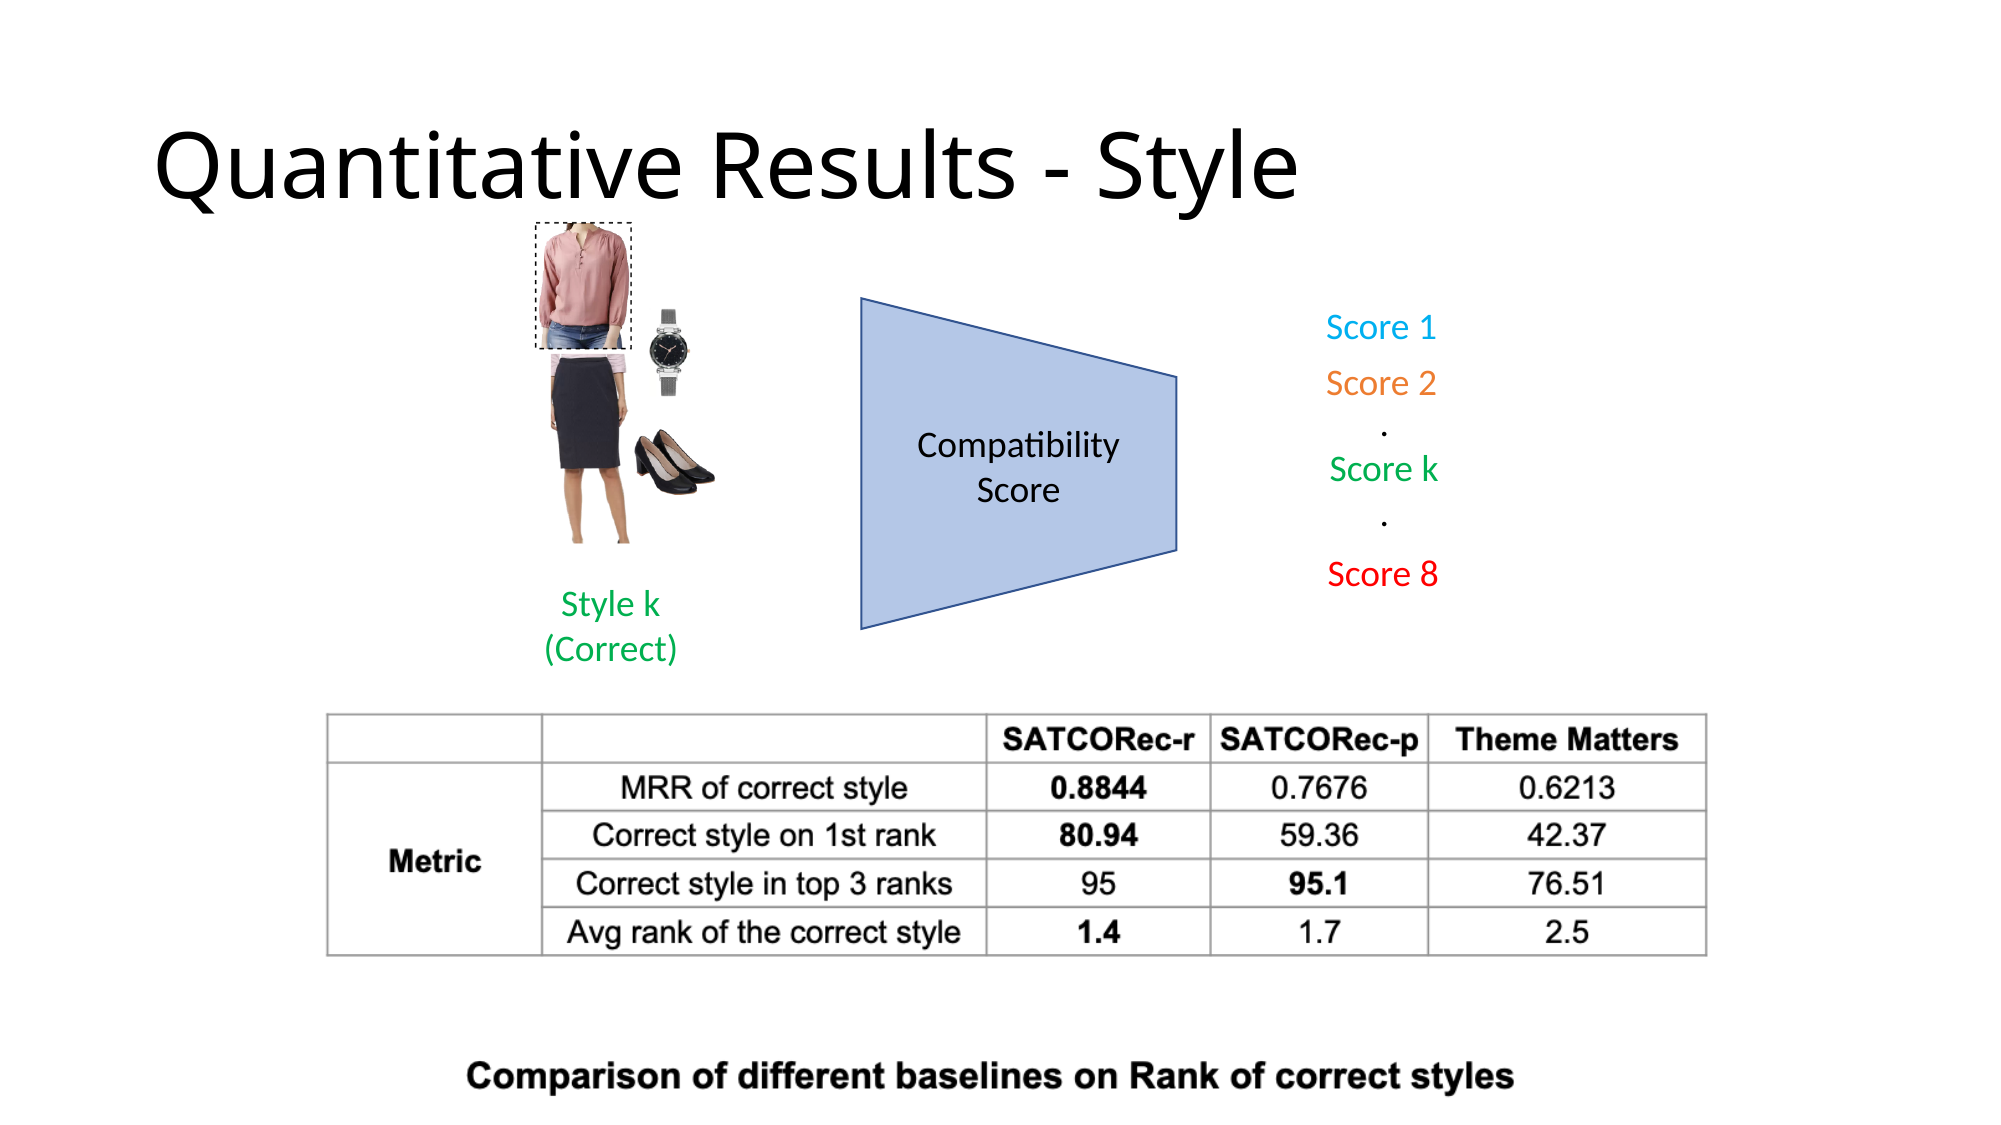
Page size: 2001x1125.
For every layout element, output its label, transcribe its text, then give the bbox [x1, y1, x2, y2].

text_box Compatibility Score [882, 412, 1156, 518]
picture [239, 698, 1761, 1111]
text_box Score 1 [1311, 294, 1494, 355]
text_box [860, 296, 1178, 631]
text_box Score 2 [1311, 355, 1494, 411]
text_box . Score k . [1314, 391, 1454, 542]
picture [527, 216, 727, 548]
text_box Style k (Correct) [519, 571, 702, 677]
title Quantitative Results - Style [137, 59, 1863, 278]
text_box Score 8 [1312, 541, 1496, 602]
